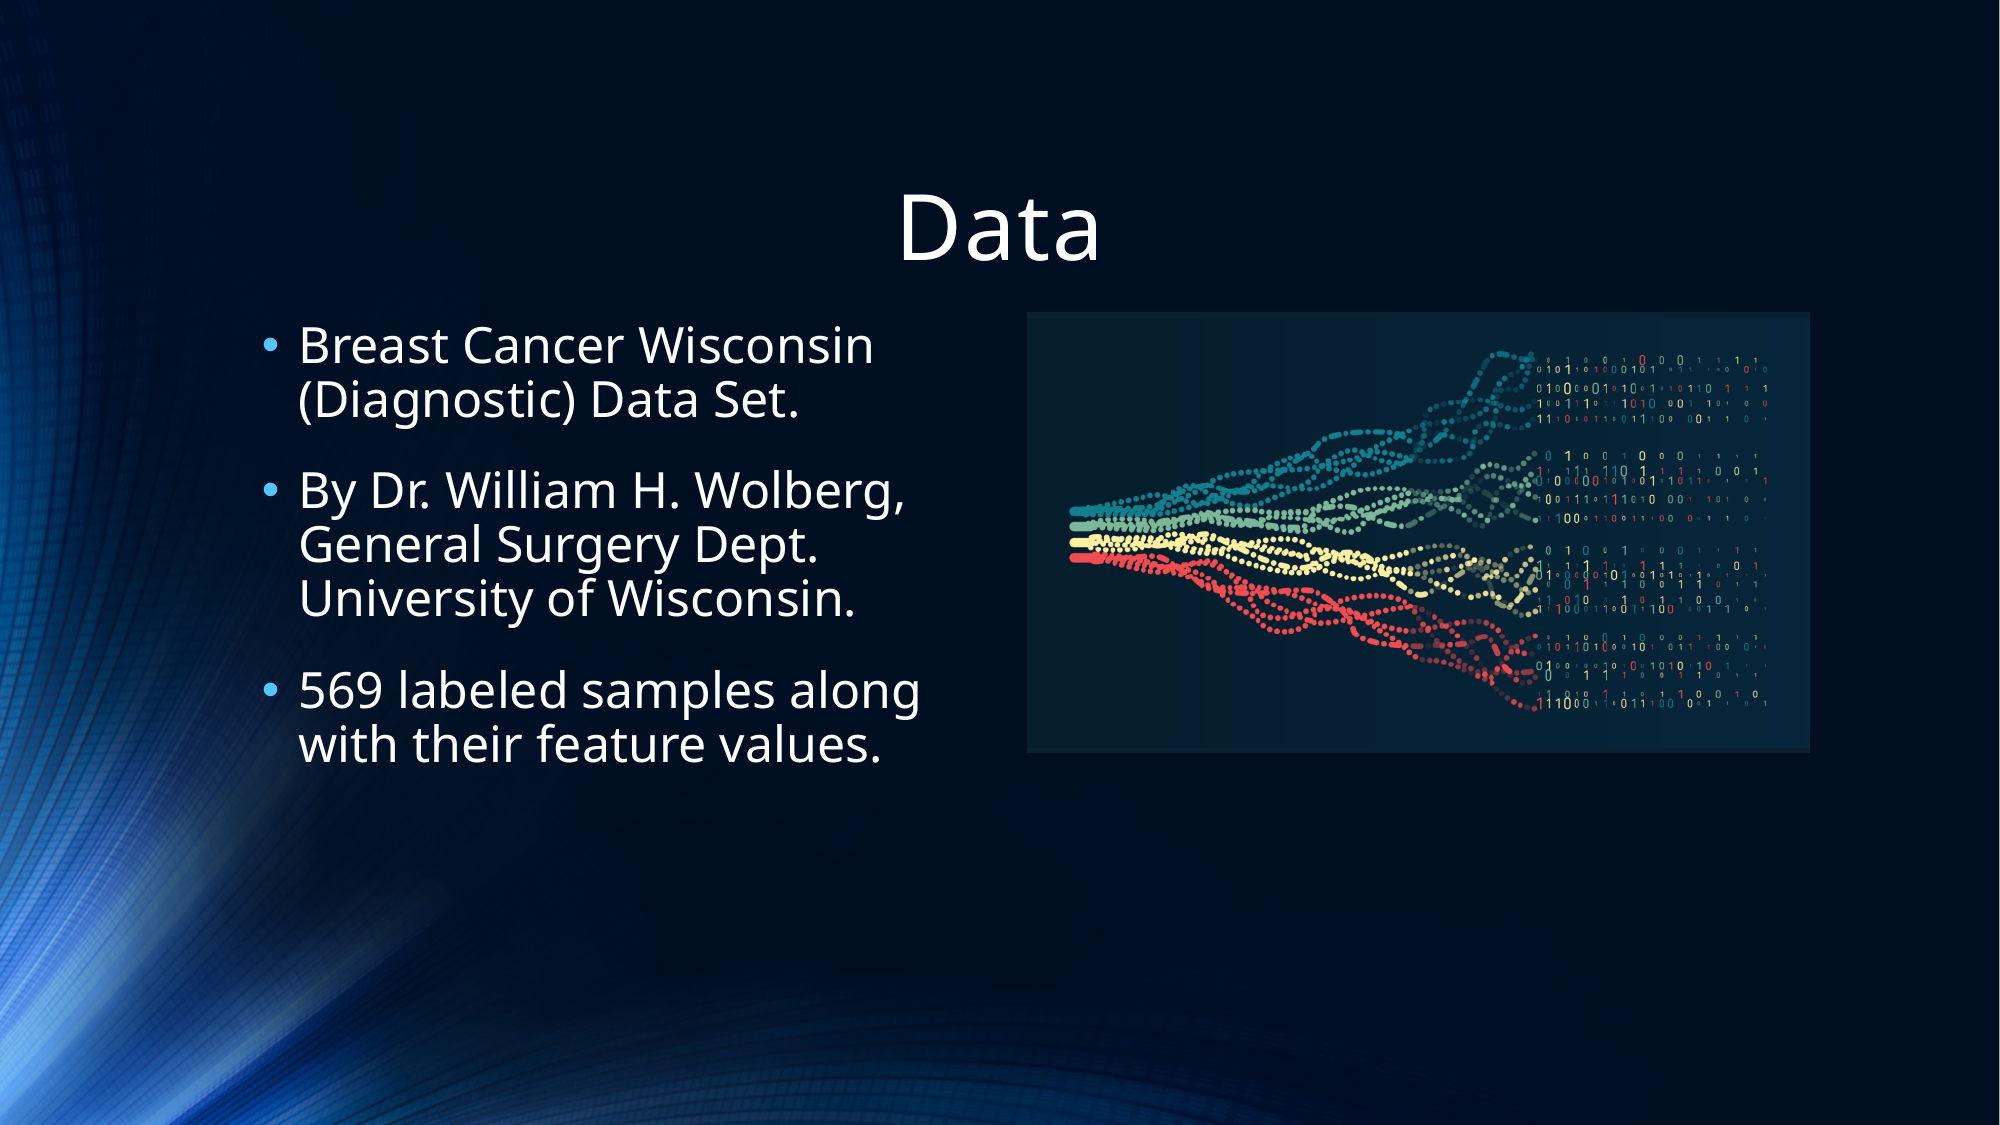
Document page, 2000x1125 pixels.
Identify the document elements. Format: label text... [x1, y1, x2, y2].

list Breast Cancer Wisconsin (Diagnostic) Data Set. By Dr. William H. Wolberg, General Surgery Dept. University of Wisconsin. 569 labeled samples along with their feature values. [246, 312, 972, 988]
picture [0, 0, 2000, 1125]
title Data [249, 62, 1750, 288]
